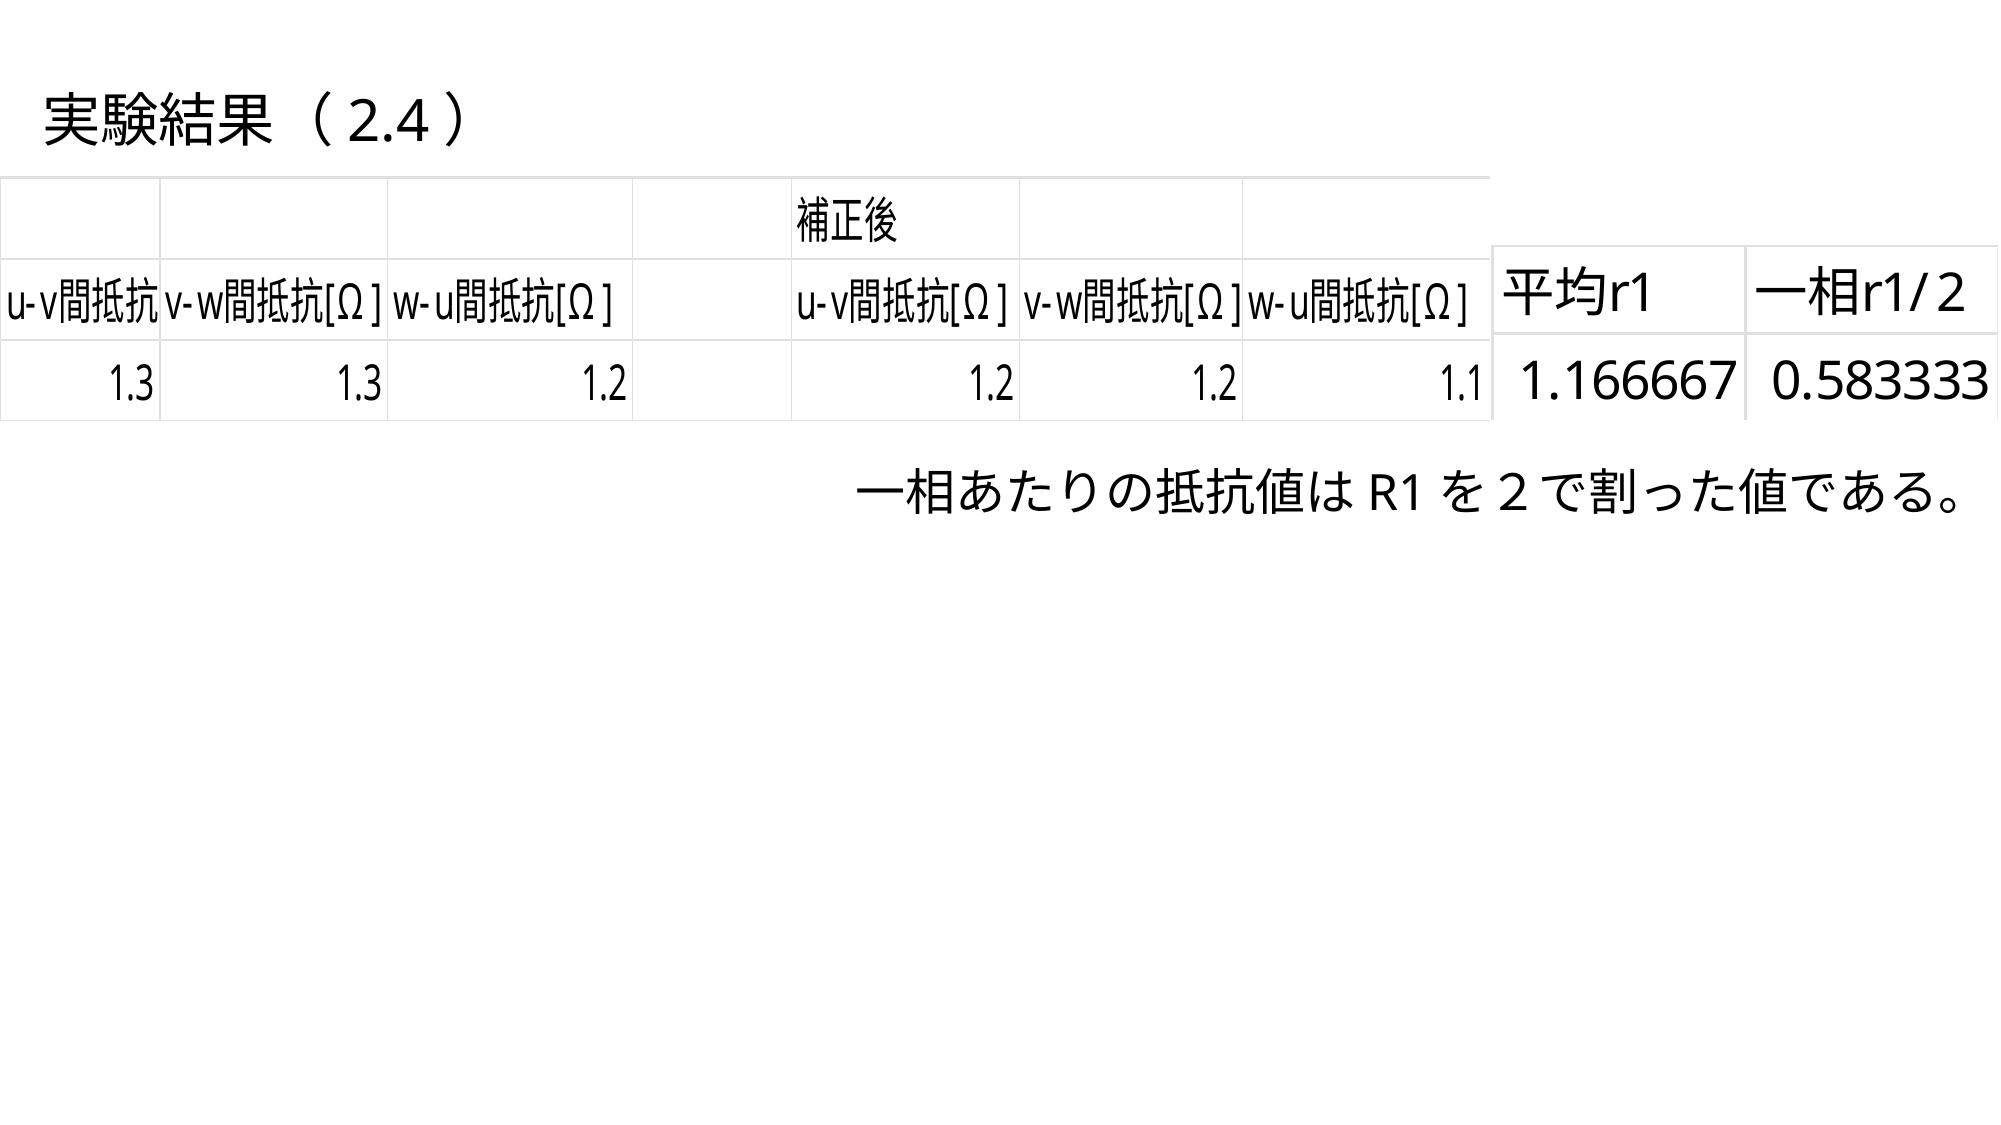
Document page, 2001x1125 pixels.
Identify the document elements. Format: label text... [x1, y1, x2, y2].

text_box 実験結果（2.4） [27, 75, 1027, 161]
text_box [0, 175, 1492, 423]
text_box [1490, 244, 2000, 423]
text_box 一相あたりの抵抗値はR1を２で割った値である。 [840, 452, 2000, 528]
